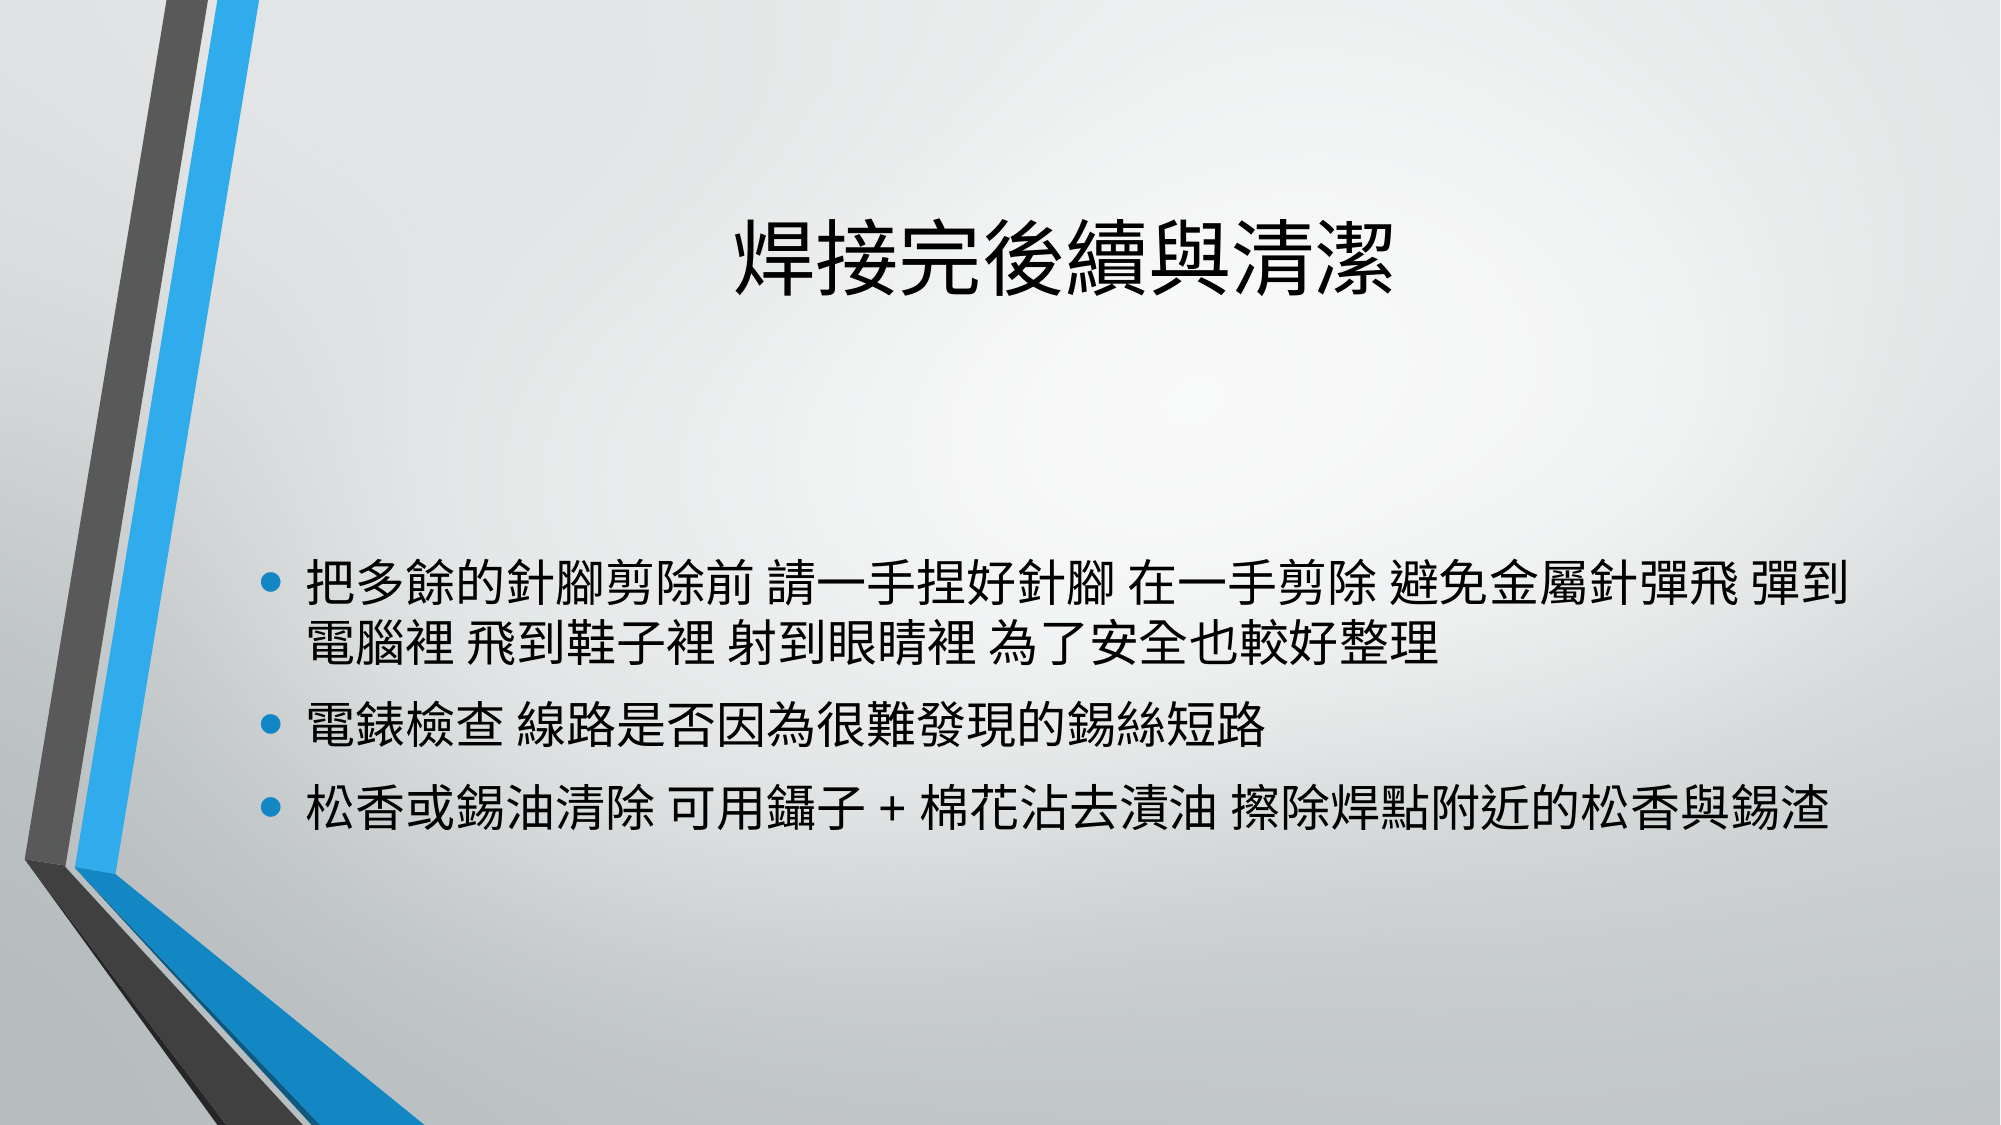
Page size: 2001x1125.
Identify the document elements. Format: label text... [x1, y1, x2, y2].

list 把多餘的針腳剪除前 請一手捏好針腳 在一手剪除 避免金屬針彈飛 彈到電腦裡 飛到鞋子裡 射到眼睛裡 為了安全也較好整理 電錶檢查 線路是否因為很難發現的錫絲短路 松香或錫油清除 可用鑷子+棉花沾去漬油 擦除焊點附近的松香與錫渣 [243, 437, 1887, 950]
title 焊接完後續與清潔 [243, 112, 1887, 400]
